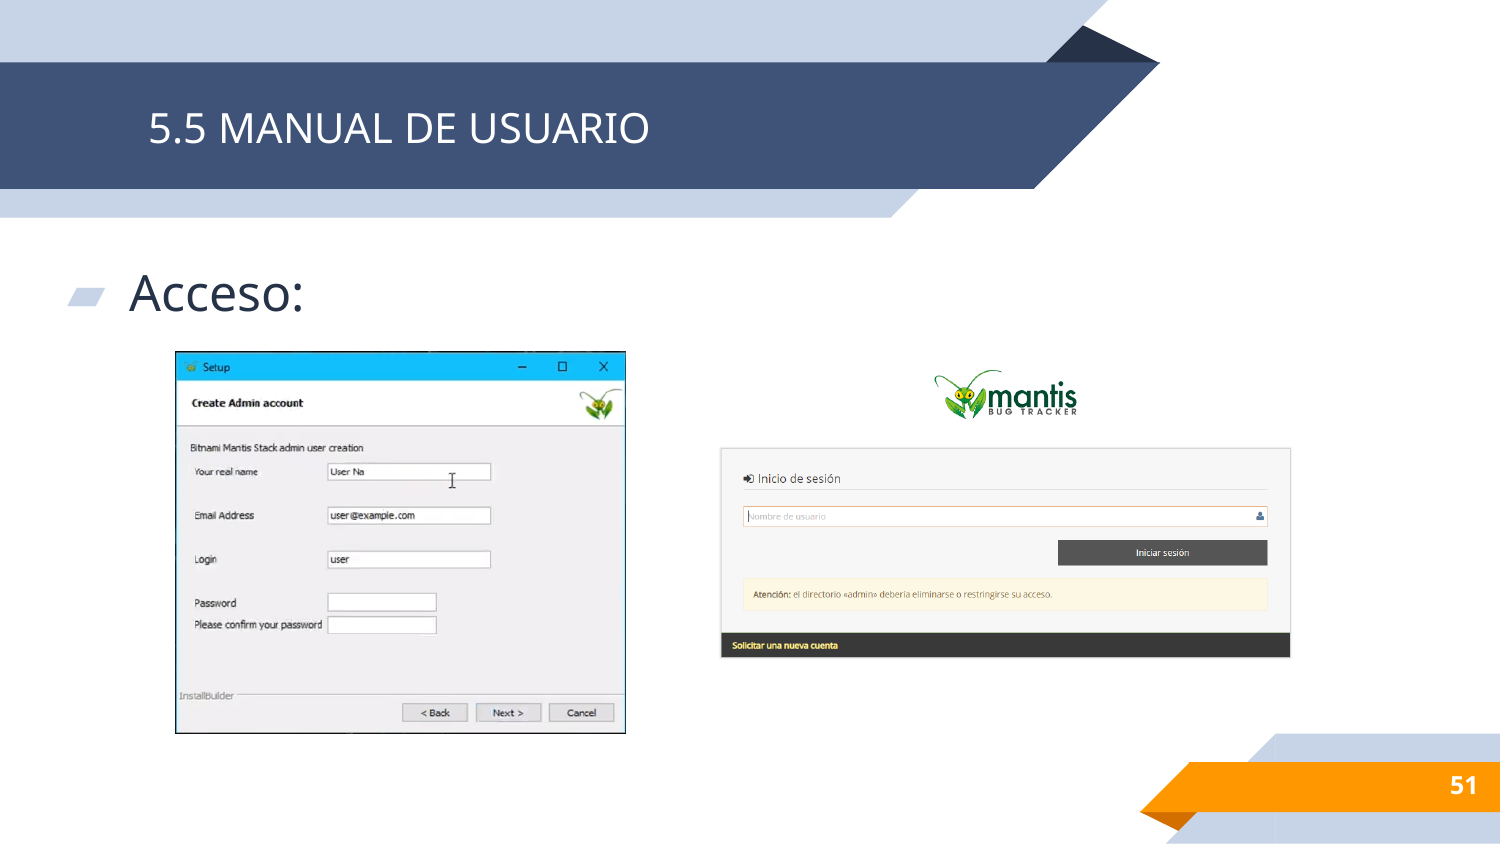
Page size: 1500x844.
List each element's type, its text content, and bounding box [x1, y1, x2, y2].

picture [183, 360, 199, 371]
title 5.5 MANUAL DE USUARIO [133, 64, 997, 190]
picture [175, 350, 626, 734]
picture [701, 361, 1309, 677]
text_box Acceso: [39, 221, 1196, 362]
slide_number 51 [1249, 760, 1494, 813]
